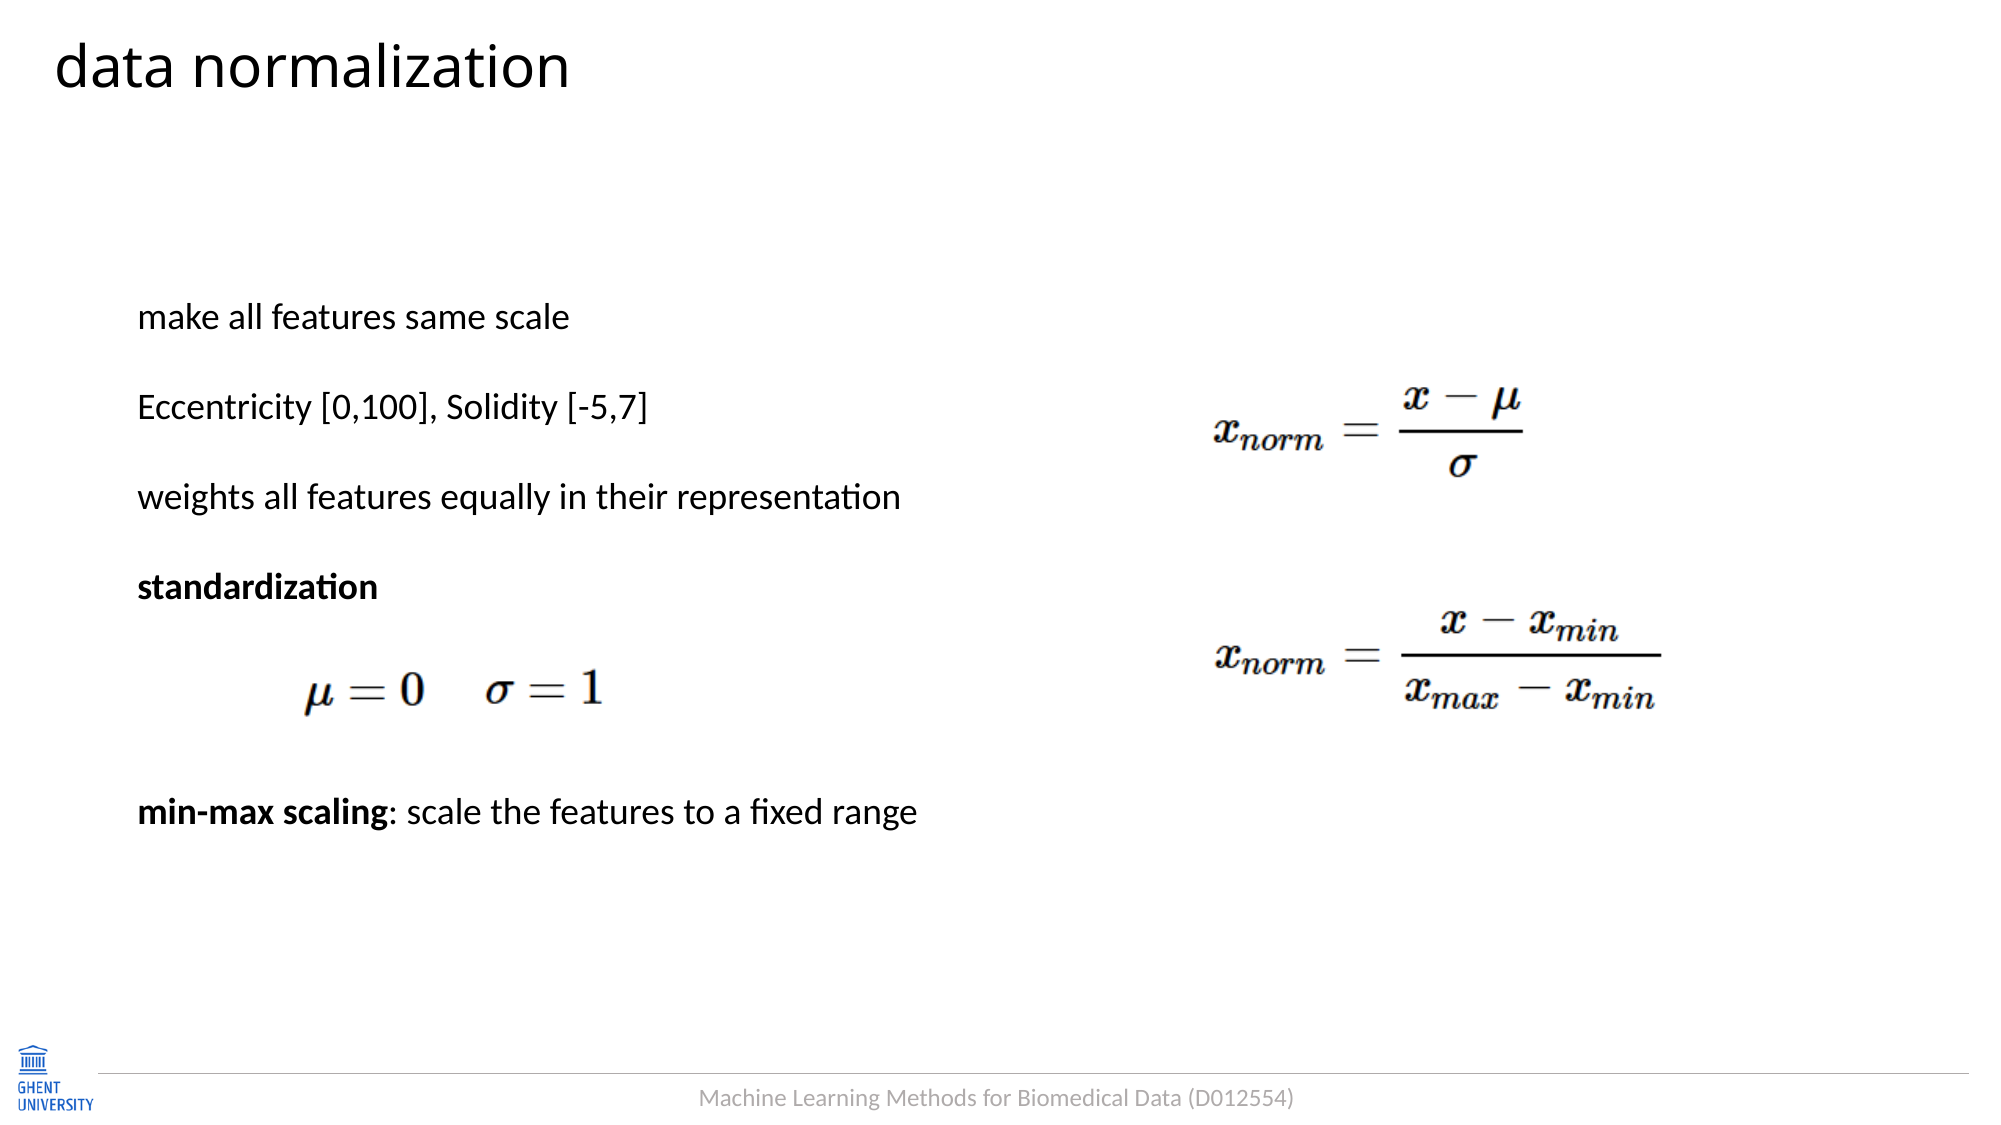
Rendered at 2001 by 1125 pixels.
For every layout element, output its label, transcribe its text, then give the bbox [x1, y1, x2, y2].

picture [476, 664, 627, 728]
text_box data normalization [39, 21, 1967, 107]
picture [10, 1031, 101, 1118]
picture [1183, 364, 1589, 504]
text_box make all features same scale Eccentricity [0,100], Solidity [-5,7] weights all features equally in their representation standardization min-max scaling: scale the features to a fixed range [122, 284, 1029, 930]
text_box Machine Learning Methods for Biomedical Data (D012554) [10, 1074, 1990, 1120]
picture [281, 644, 437, 736]
picture [1187, 591, 1674, 728]
